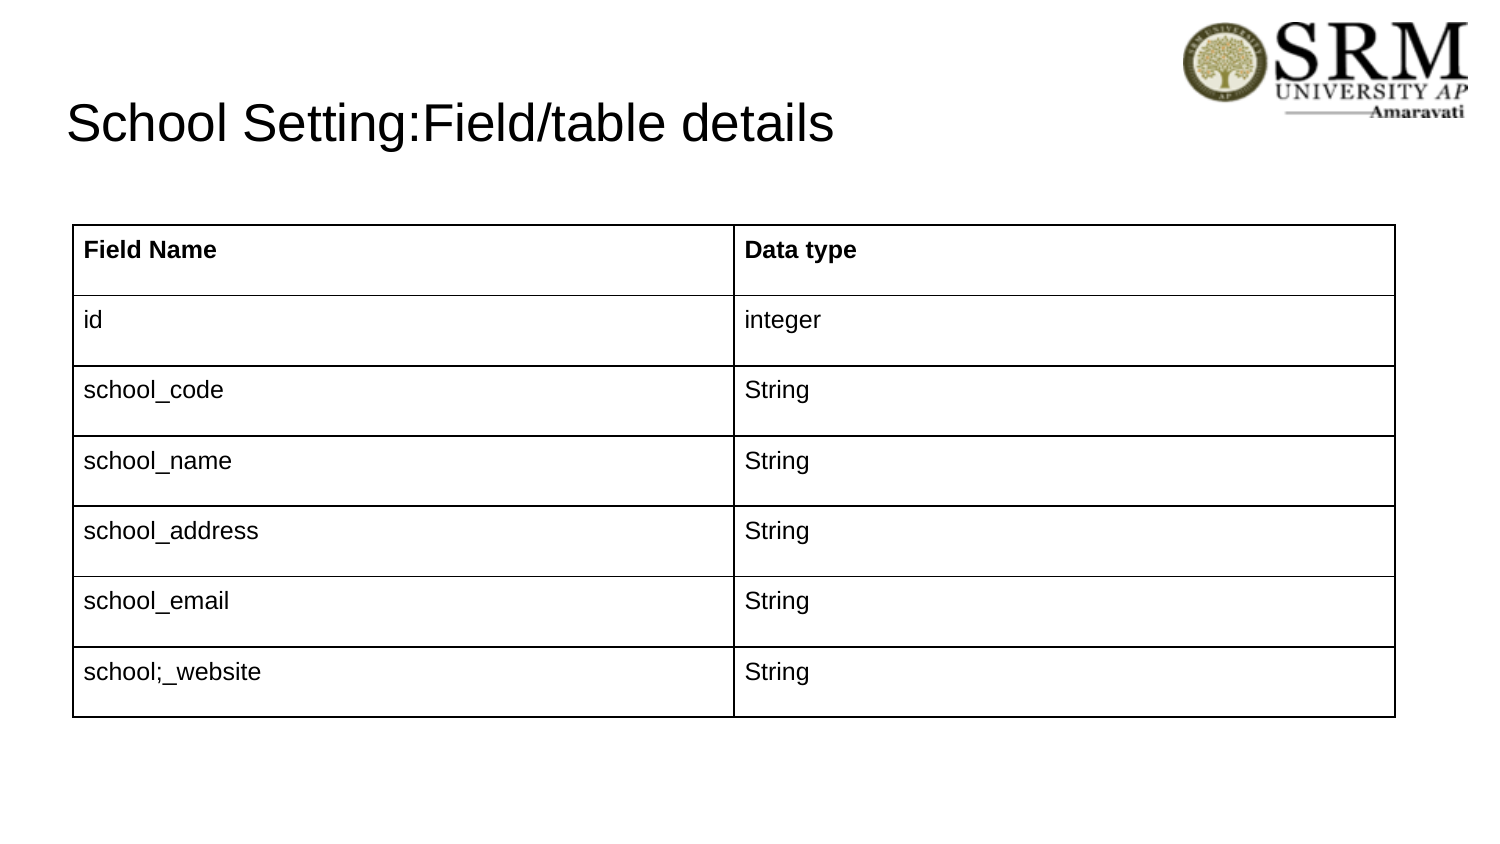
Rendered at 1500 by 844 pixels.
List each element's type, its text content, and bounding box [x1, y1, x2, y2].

table_header Field Name [74, 226, 733, 295]
table_cell school_email [74, 577, 733, 646]
table_cell String [735, 507, 1394, 576]
title School Setting:Field/table details [51, 72, 1449, 167]
table_cell String [735, 648, 1394, 716]
picture [1183, 22, 1468, 118]
table_cell school;_website [74, 648, 733, 716]
table_cell integer [735, 296, 1394, 365]
table_cell id [74, 296, 733, 365]
table_cell school_code [74, 367, 733, 435]
table_cell school_name [74, 437, 733, 505]
table_cell String [735, 367, 1394, 435]
table_cell String [735, 577, 1394, 646]
table_header Data type [735, 226, 1394, 295]
table_cell school_address [74, 507, 733, 576]
table_cell String [735, 437, 1394, 505]
